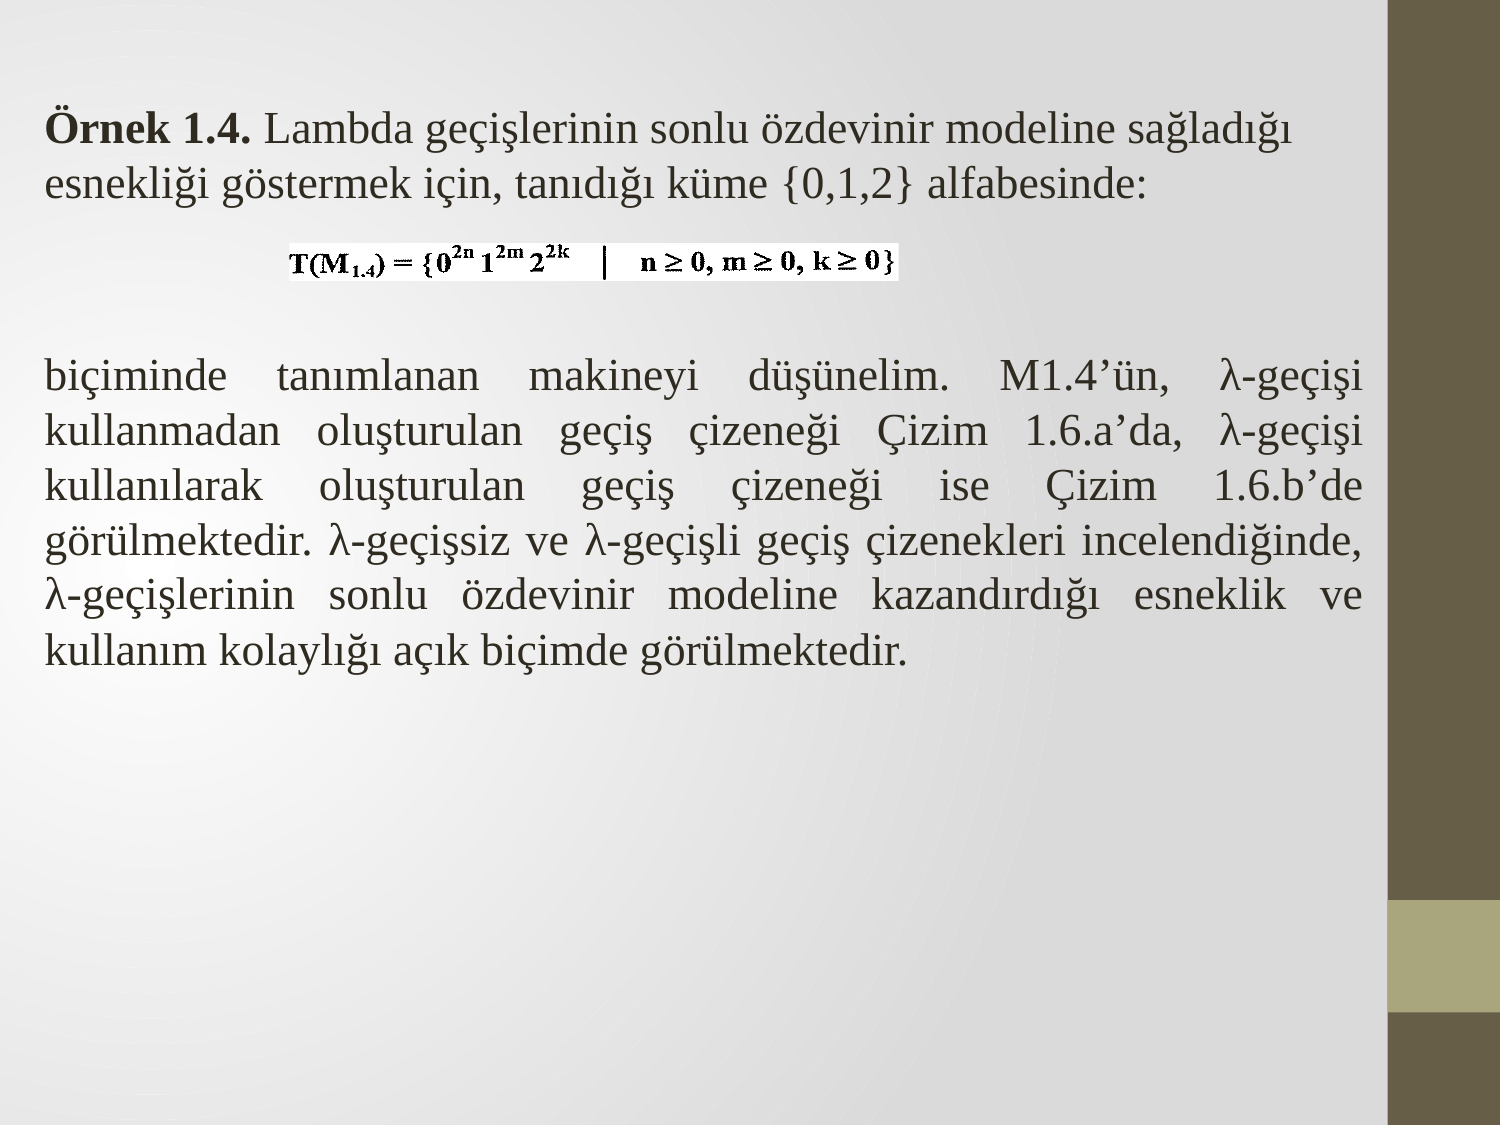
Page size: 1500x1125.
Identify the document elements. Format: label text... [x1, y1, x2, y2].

list Örnek 1.4. Lambda geçişlerinin sonlu özdevinir modeline sağladığı esnekliği göstermek için, tanıdığı küme {0,1,2} alfabesinde: biçiminde tanımlanan makineyi düşünelim. M1.4’ün, λ-geçişi kullanmadan oluşturulan geçiş çizeneği Çizim 1.6.a’da, λ-geçişi kullanılarak oluşturulan geçiş çizeneği ise Çizim 1.6.b’de görülmektedir. λ-geçişsiz ve λ-geçişli geçiş çizenekleri incelendiğinde, λ-geçişlerinin sonlu özdevinir modeline kazandırdığı esneklik ve kullanım kolaylığı açık biçimde görülmektedir. [29, 90, 1380, 1017]
picture [288, 243, 900, 282]
